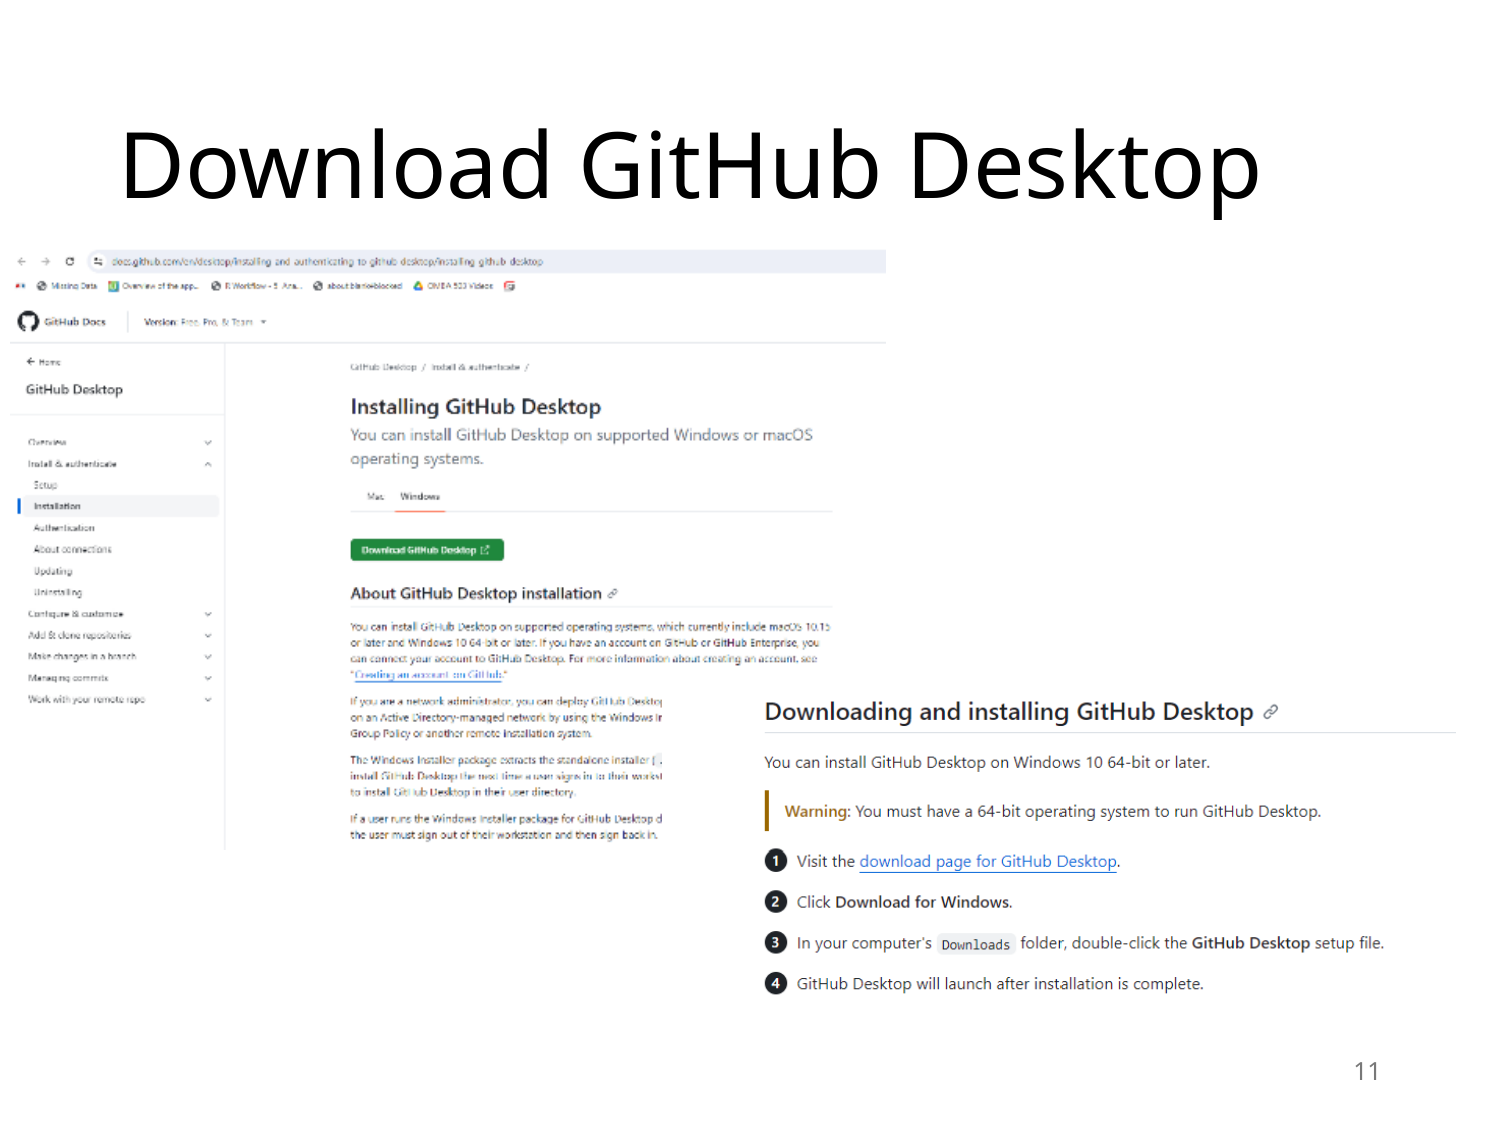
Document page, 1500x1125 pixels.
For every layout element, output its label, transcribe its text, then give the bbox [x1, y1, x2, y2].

picture [10, 246, 1456, 1026]
title Download GitHub Desktop [103, 59, 1397, 278]
slide_number 11 [1059, 1042, 1397, 1103]
